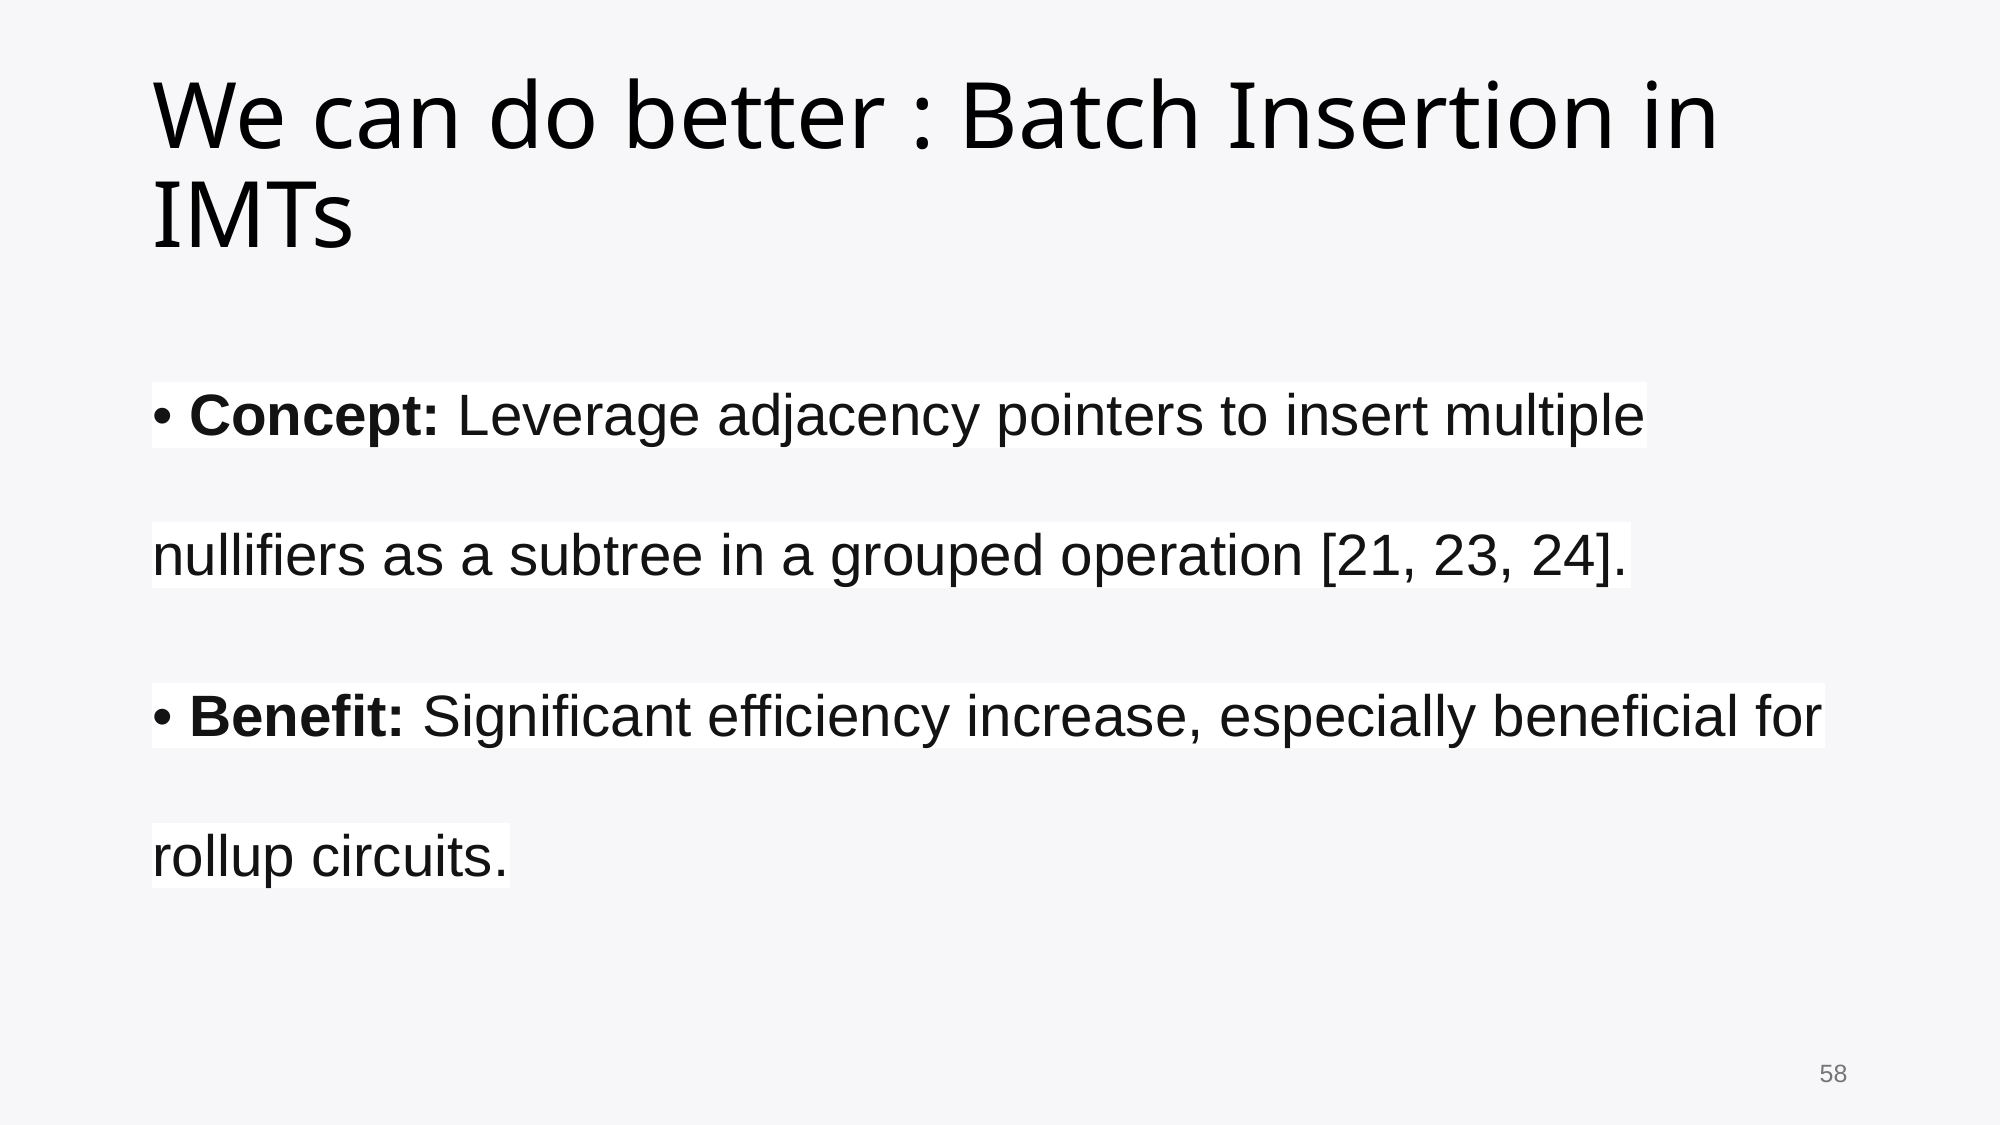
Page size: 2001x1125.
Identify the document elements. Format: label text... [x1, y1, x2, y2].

slide_number 58 [1412, 1042, 1863, 1103]
title We can do better : Batch Insertion in IMTs [137, 59, 1947, 278]
list • Concept: Leverage adjacency pointers to insert multiple nullifiers as a subtree in a grouped operation [21, 23, 24]. • Benefit: Significant efficiency increase, especially beneficial for rollup circuits. [137, 299, 1863, 1014]
